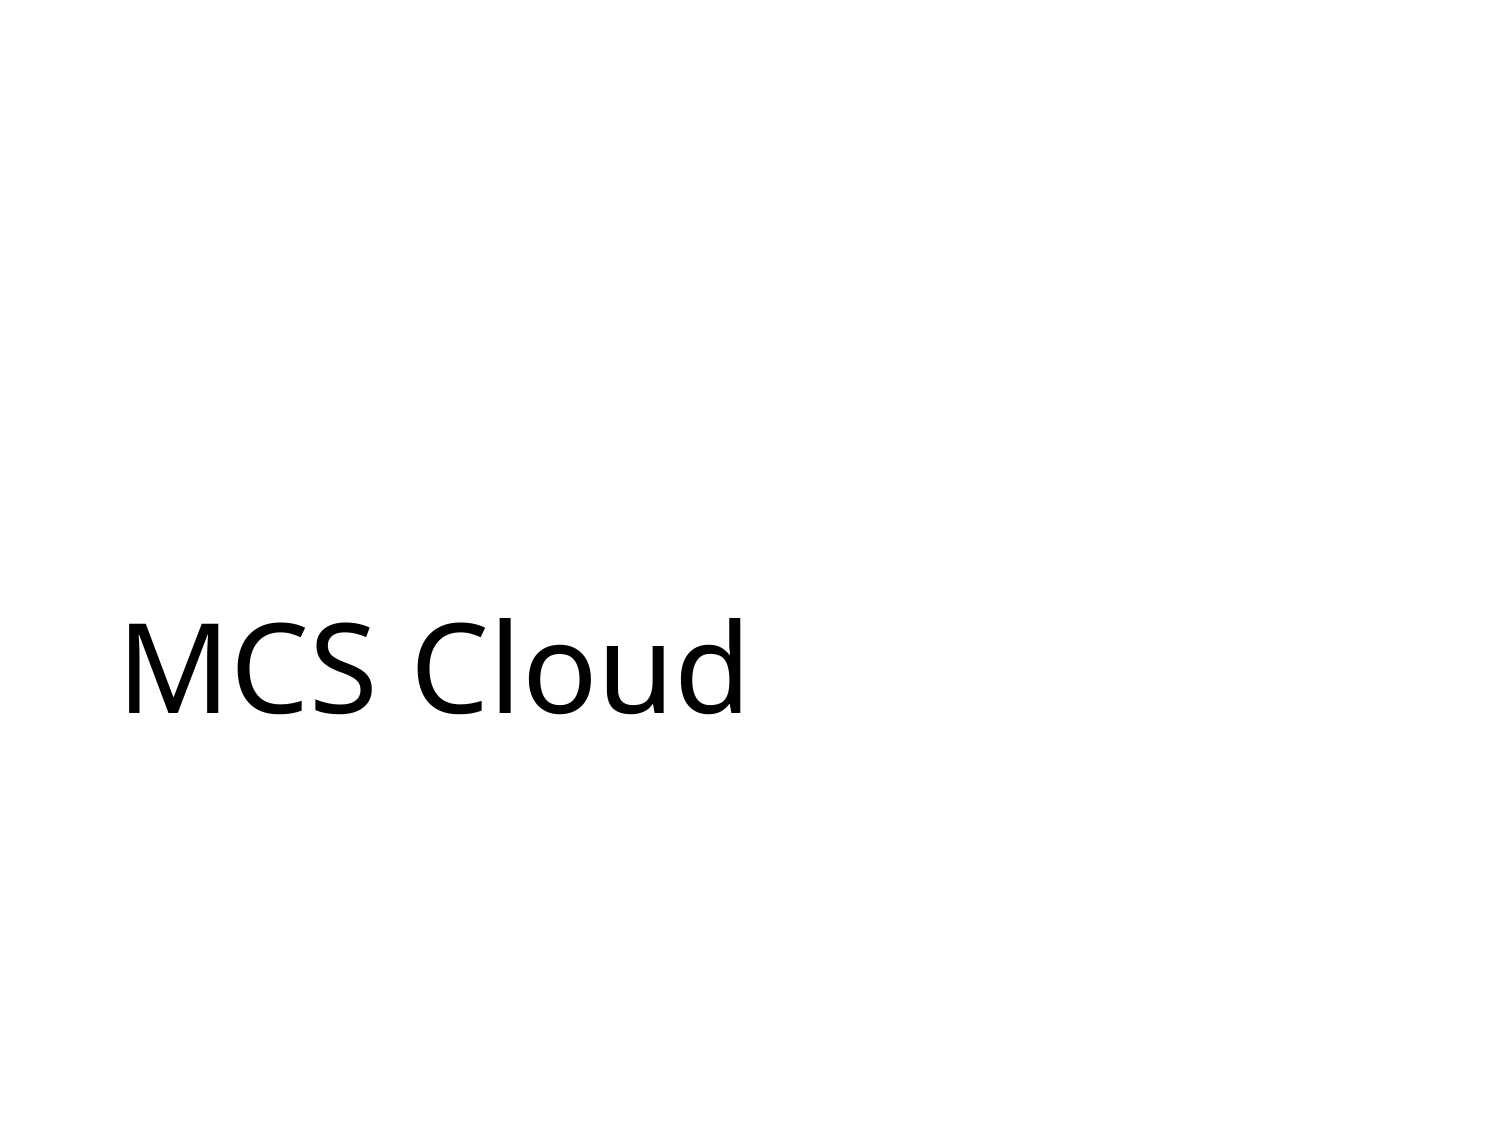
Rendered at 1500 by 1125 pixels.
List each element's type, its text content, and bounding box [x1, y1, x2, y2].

title MCS Cloud [102, 280, 1397, 749]
